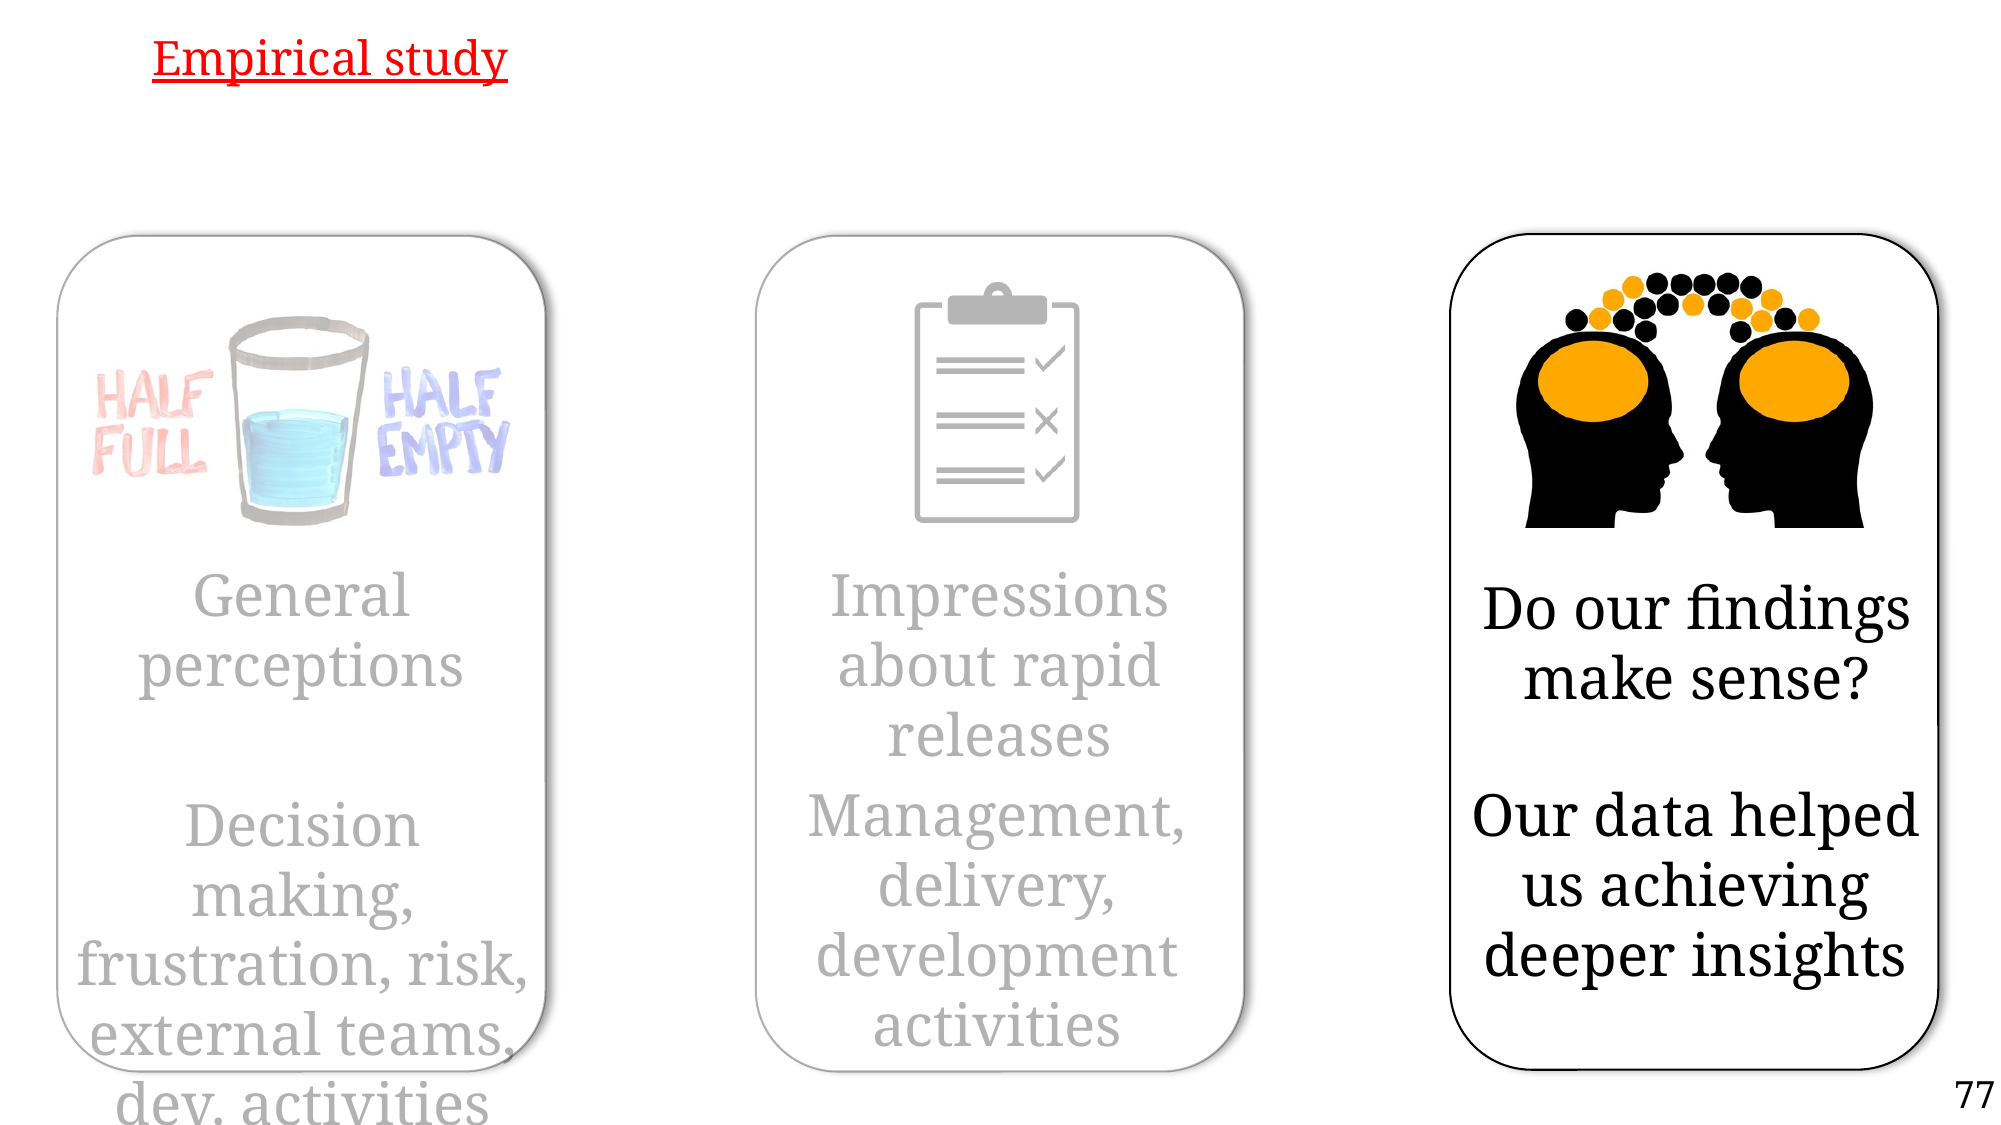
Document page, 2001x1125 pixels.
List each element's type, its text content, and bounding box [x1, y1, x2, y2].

picture [72, 292, 531, 551]
text_box Management, delivery, development activities [752, 770, 1242, 1066]
text_box General perceptions [57, 550, 546, 706]
text_box Impressions about rapid releases [755, 550, 1244, 776]
text_box [68, 289, 518, 571]
text_box 77 [1939, 1063, 2000, 1124]
text_box [805, 1066, 1195, 1073]
picture [1513, 268, 1875, 528]
picture [859, 268, 1141, 550]
text_box Our data helped us achieving deeper insights [1451, 770, 1940, 996]
text_box [56, 234, 547, 1007]
text_box Do our findings make sense? [1452, 563, 1942, 719]
text_box [1449, 233, 1940, 1071]
text_box [806, 268, 1183, 565]
text_box [754, 234, 1246, 1013]
text_box Decision making, frustration, risk, external teams, dev. activities [58, 780, 547, 1125]
list Empirical study [137, 27, 1863, 94]
